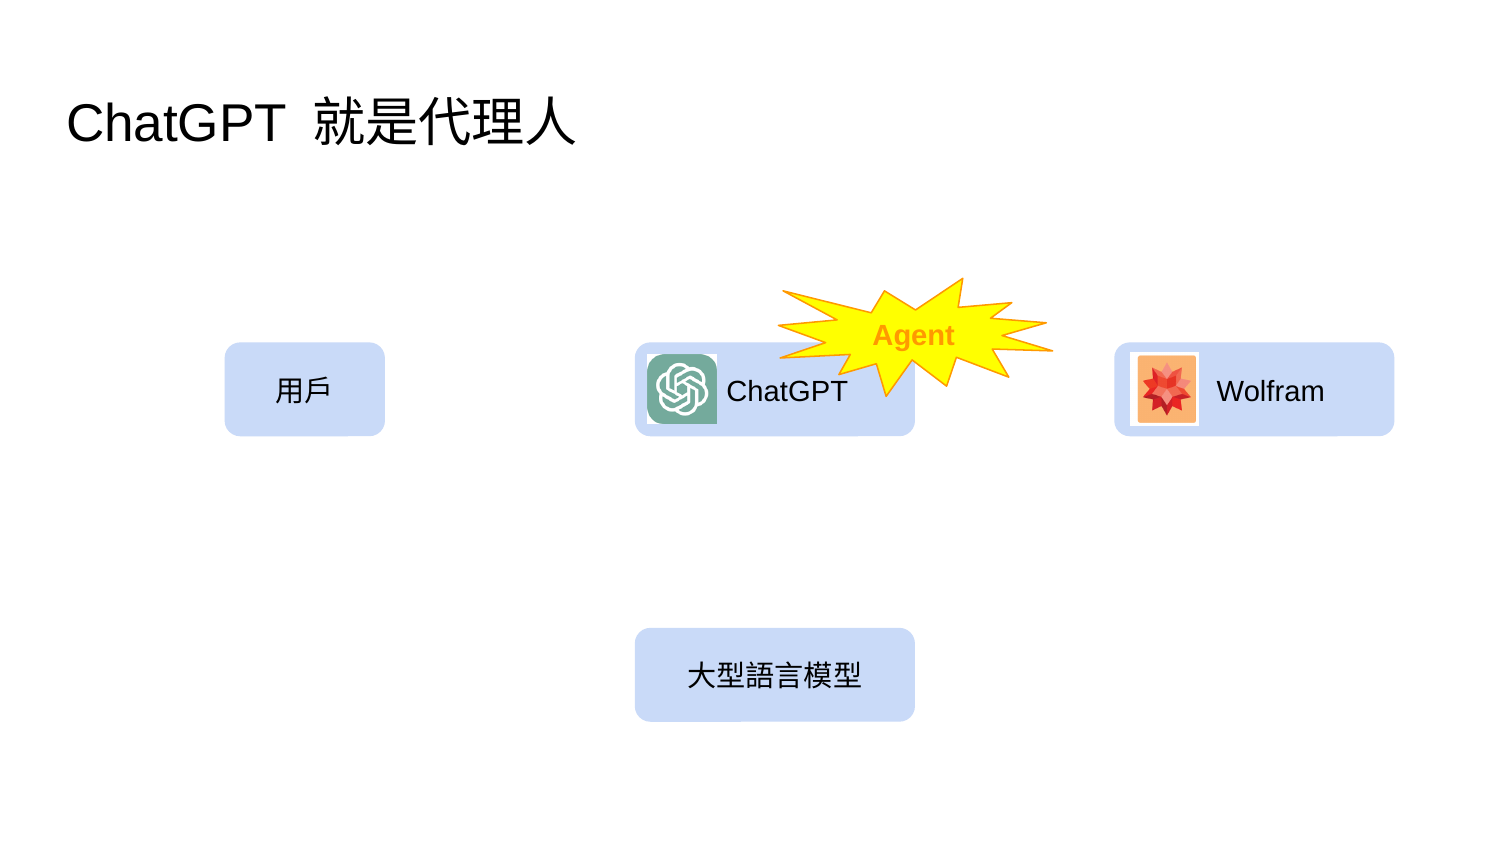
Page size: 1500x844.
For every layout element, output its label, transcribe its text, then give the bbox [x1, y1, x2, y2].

text_box 大型語言模型 [634, 627, 916, 722]
text_box Wolfram [1114, 342, 1395, 437]
picture [647, 354, 718, 424]
text_box Agent [778, 278, 1053, 397]
title ChatGPT 就是代理人 [51, 72, 1449, 167]
text_box ChatGPT [634, 342, 916, 437]
picture [1129, 352, 1200, 427]
text_box 用戶 [224, 342, 385, 437]
